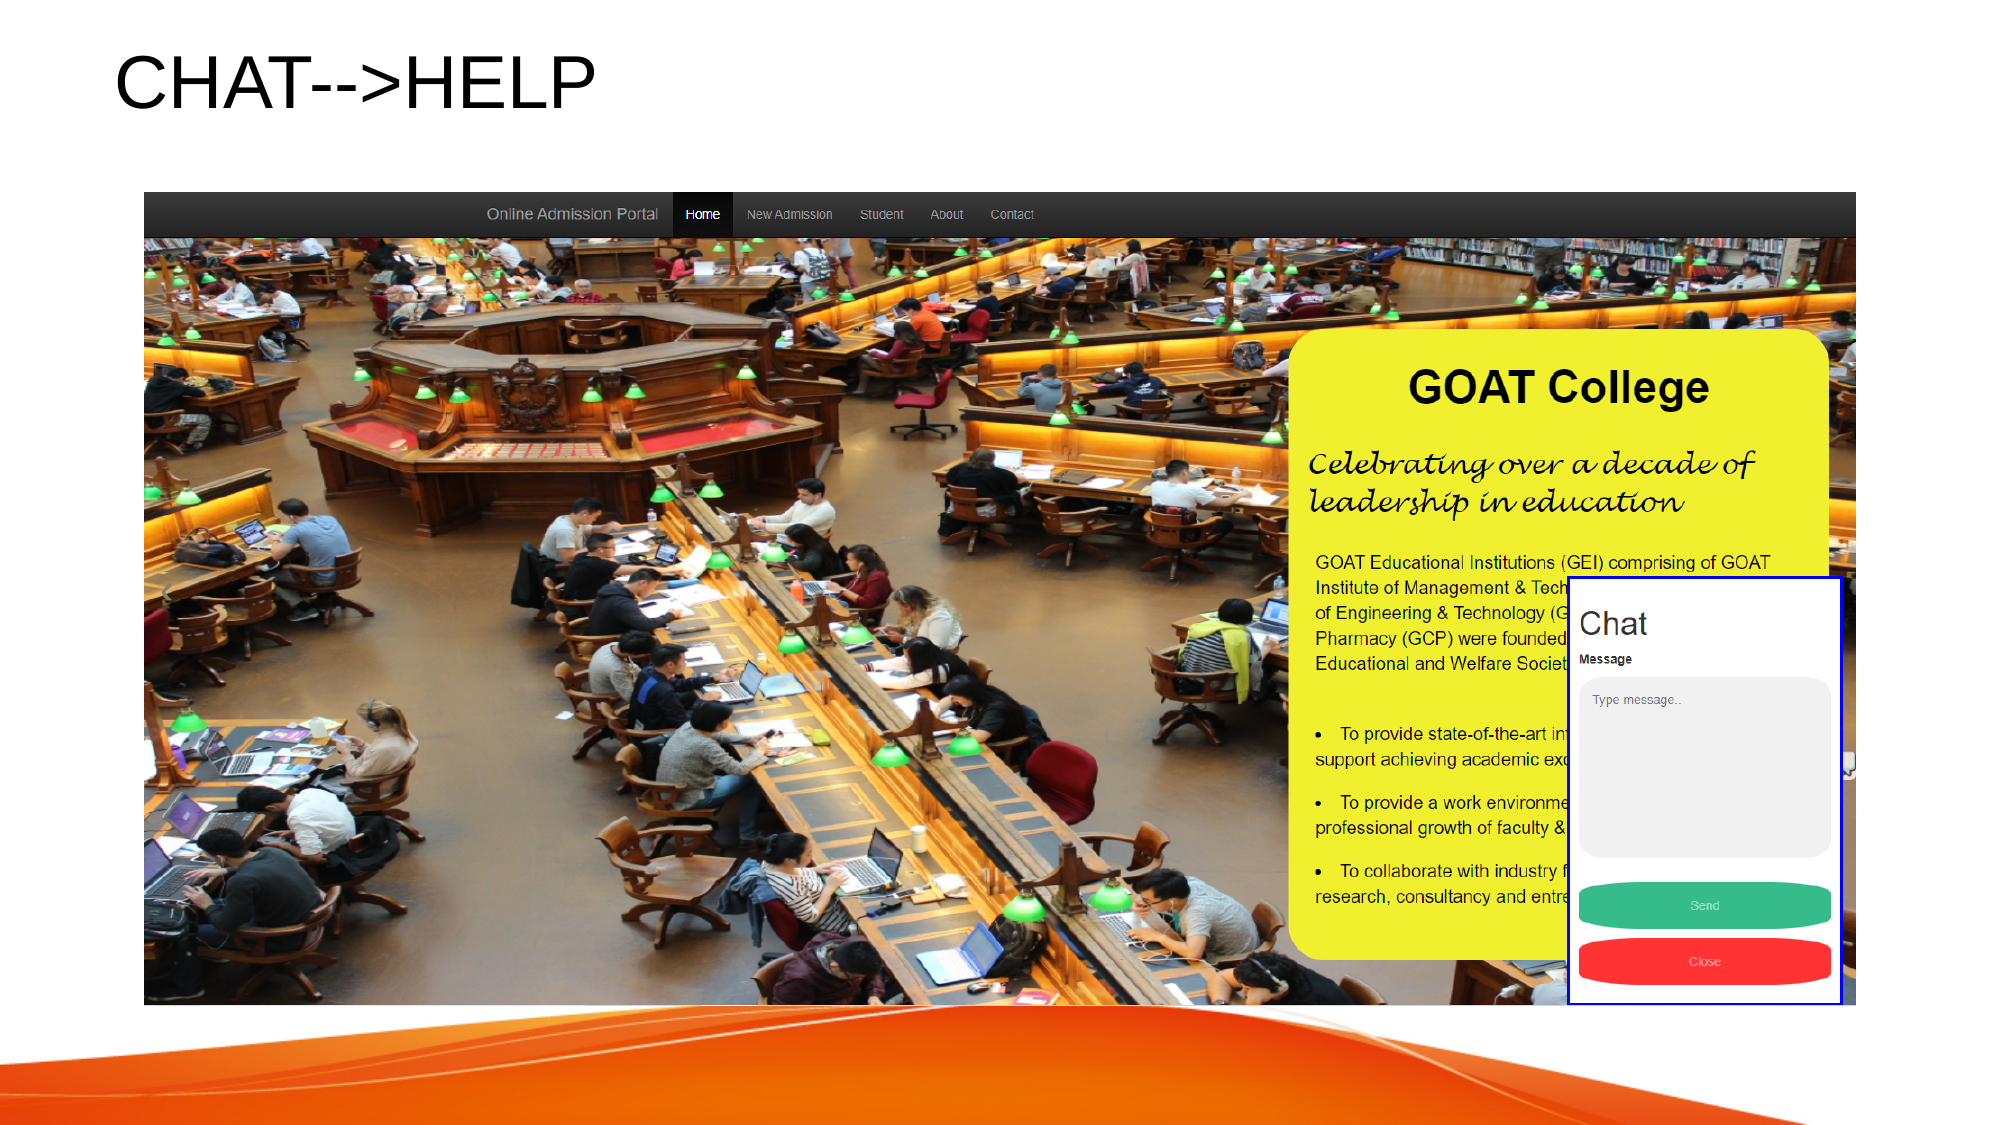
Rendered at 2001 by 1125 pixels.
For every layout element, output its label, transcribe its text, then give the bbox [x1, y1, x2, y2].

title CHAT-->HELP [99, 30, 1901, 127]
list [144, 192, 1856, 1006]
picture [0, 0, 2000, 1125]
